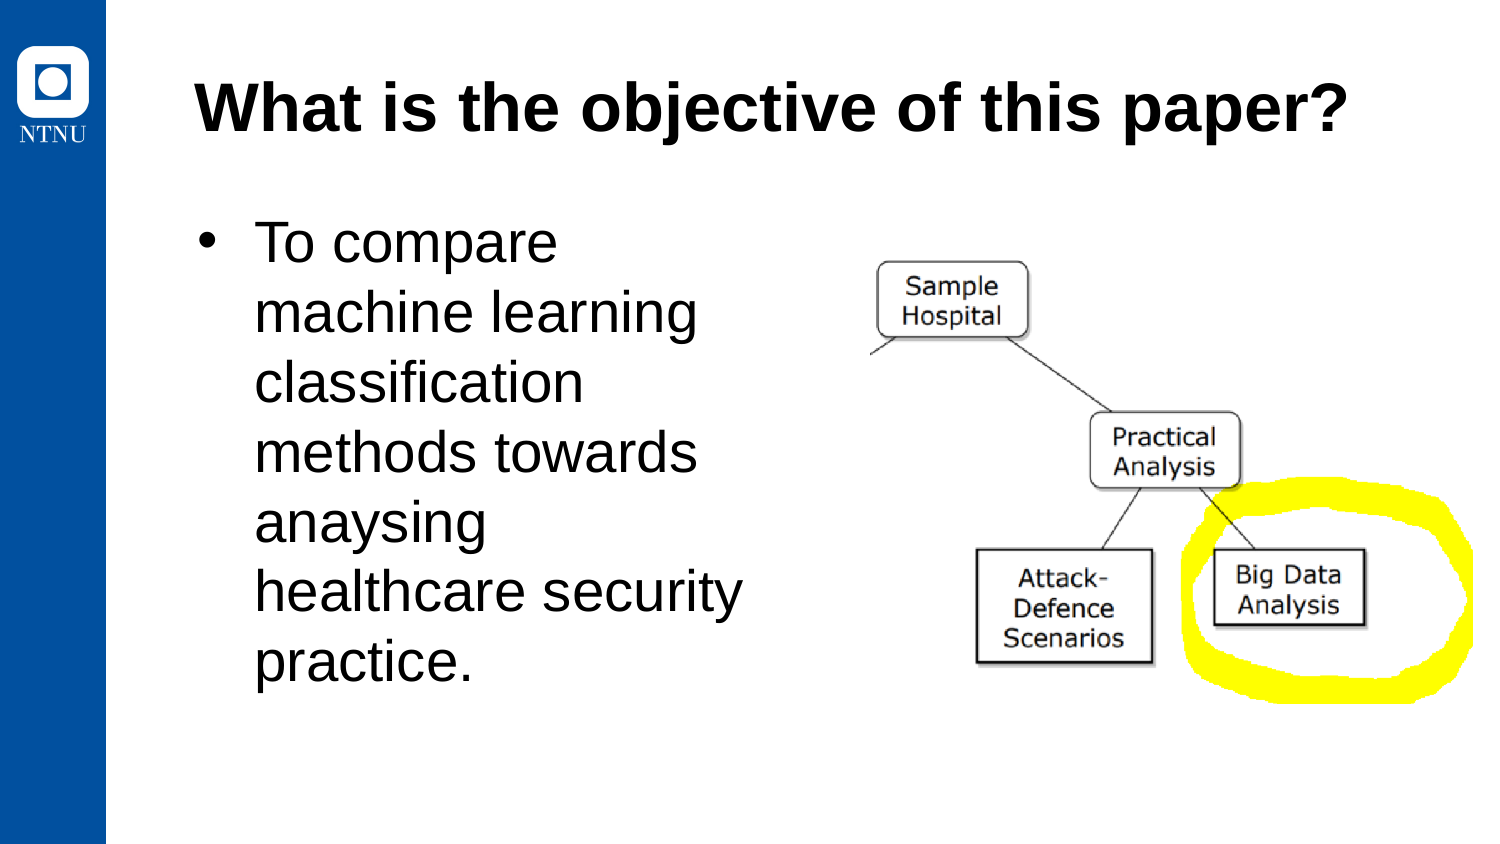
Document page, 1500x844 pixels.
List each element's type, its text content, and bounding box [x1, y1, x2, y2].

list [870, 246, 1474, 704]
list To compare machine learning classification methods towards anaysing healthcare security practice. [182, 196, 785, 754]
picture [0, 0, 106, 844]
title What is the objective of this paper? [179, 33, 1395, 175]
